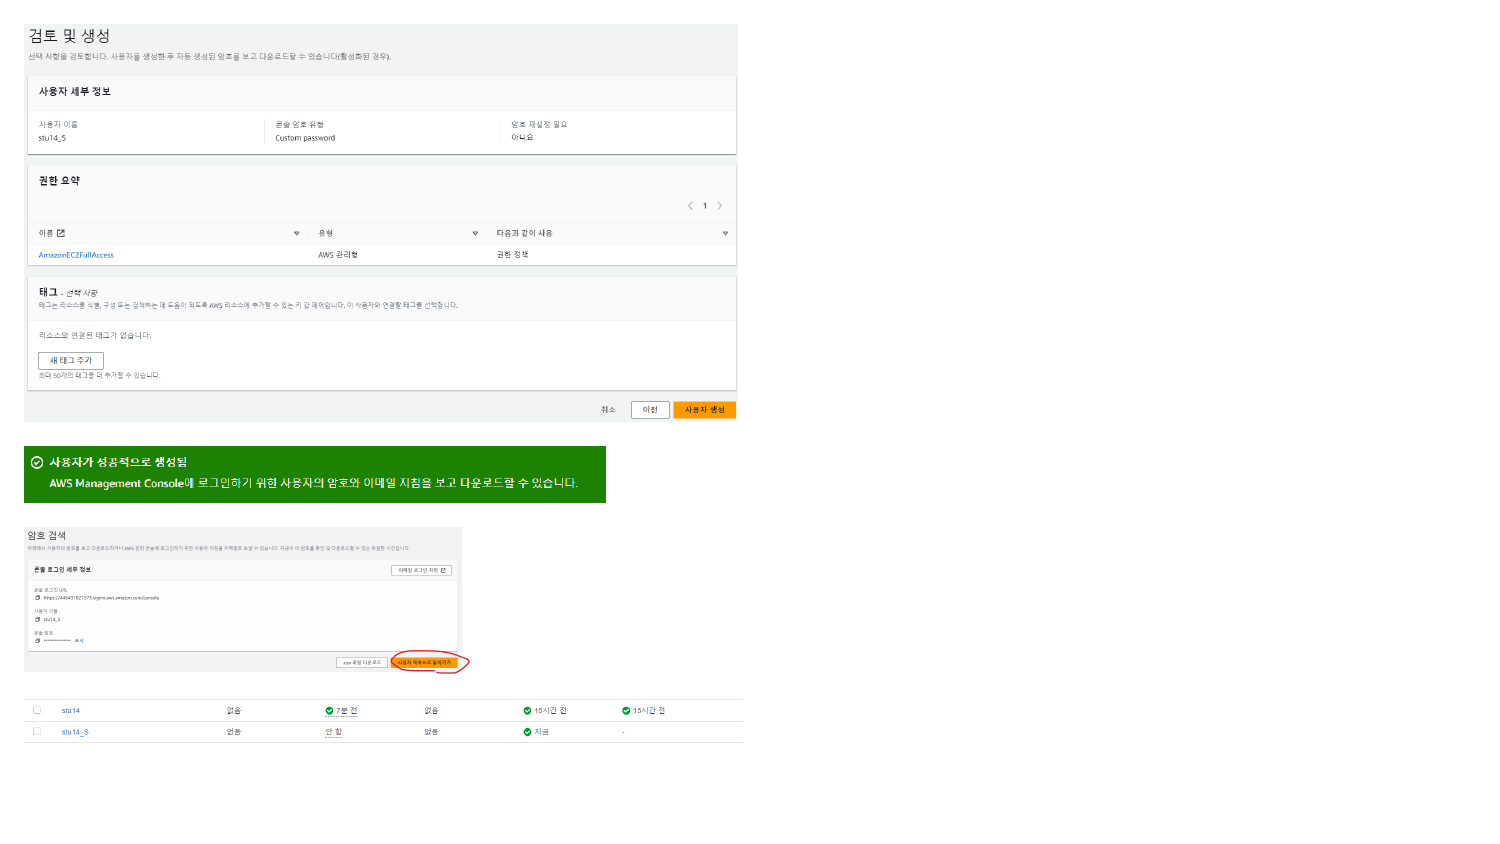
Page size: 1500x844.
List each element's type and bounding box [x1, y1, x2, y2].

picture [24, 446, 607, 503]
picture [24, 527, 471, 674]
picture [24, 698, 751, 743]
picture [24, 24, 738, 422]
